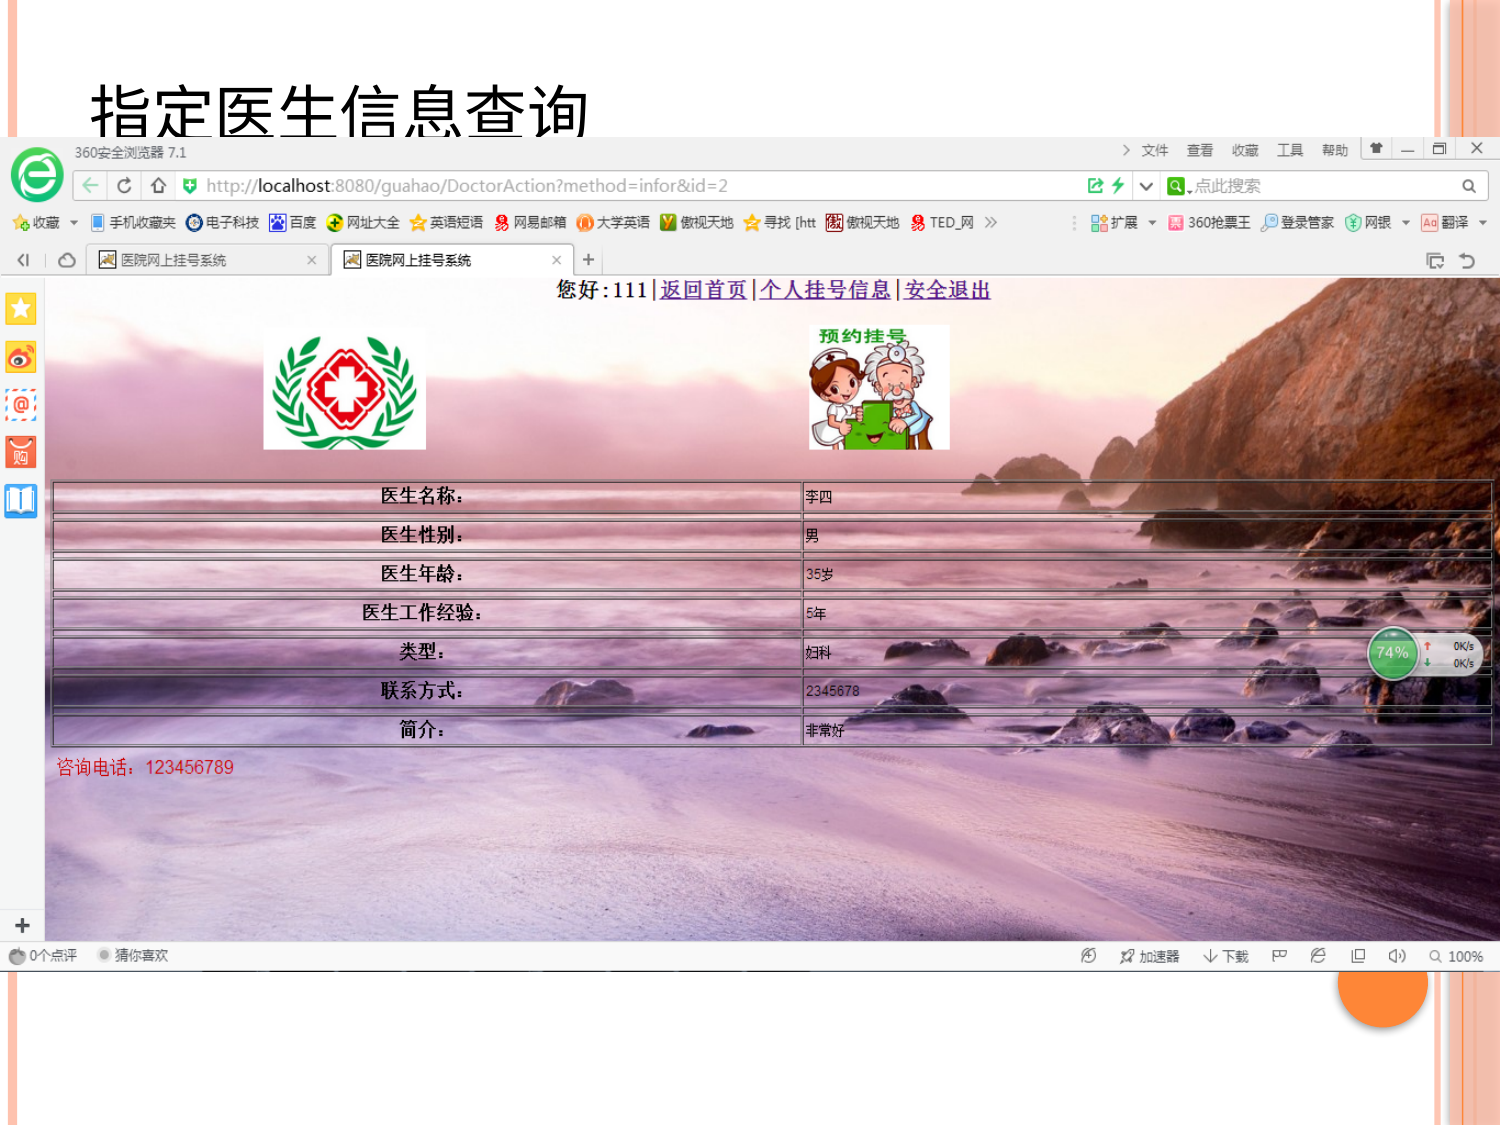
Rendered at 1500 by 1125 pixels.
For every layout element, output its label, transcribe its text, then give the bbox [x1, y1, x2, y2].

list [0, 136, 1500, 972]
title 指定医生信息查询 [75, 45, 1300, 133]
